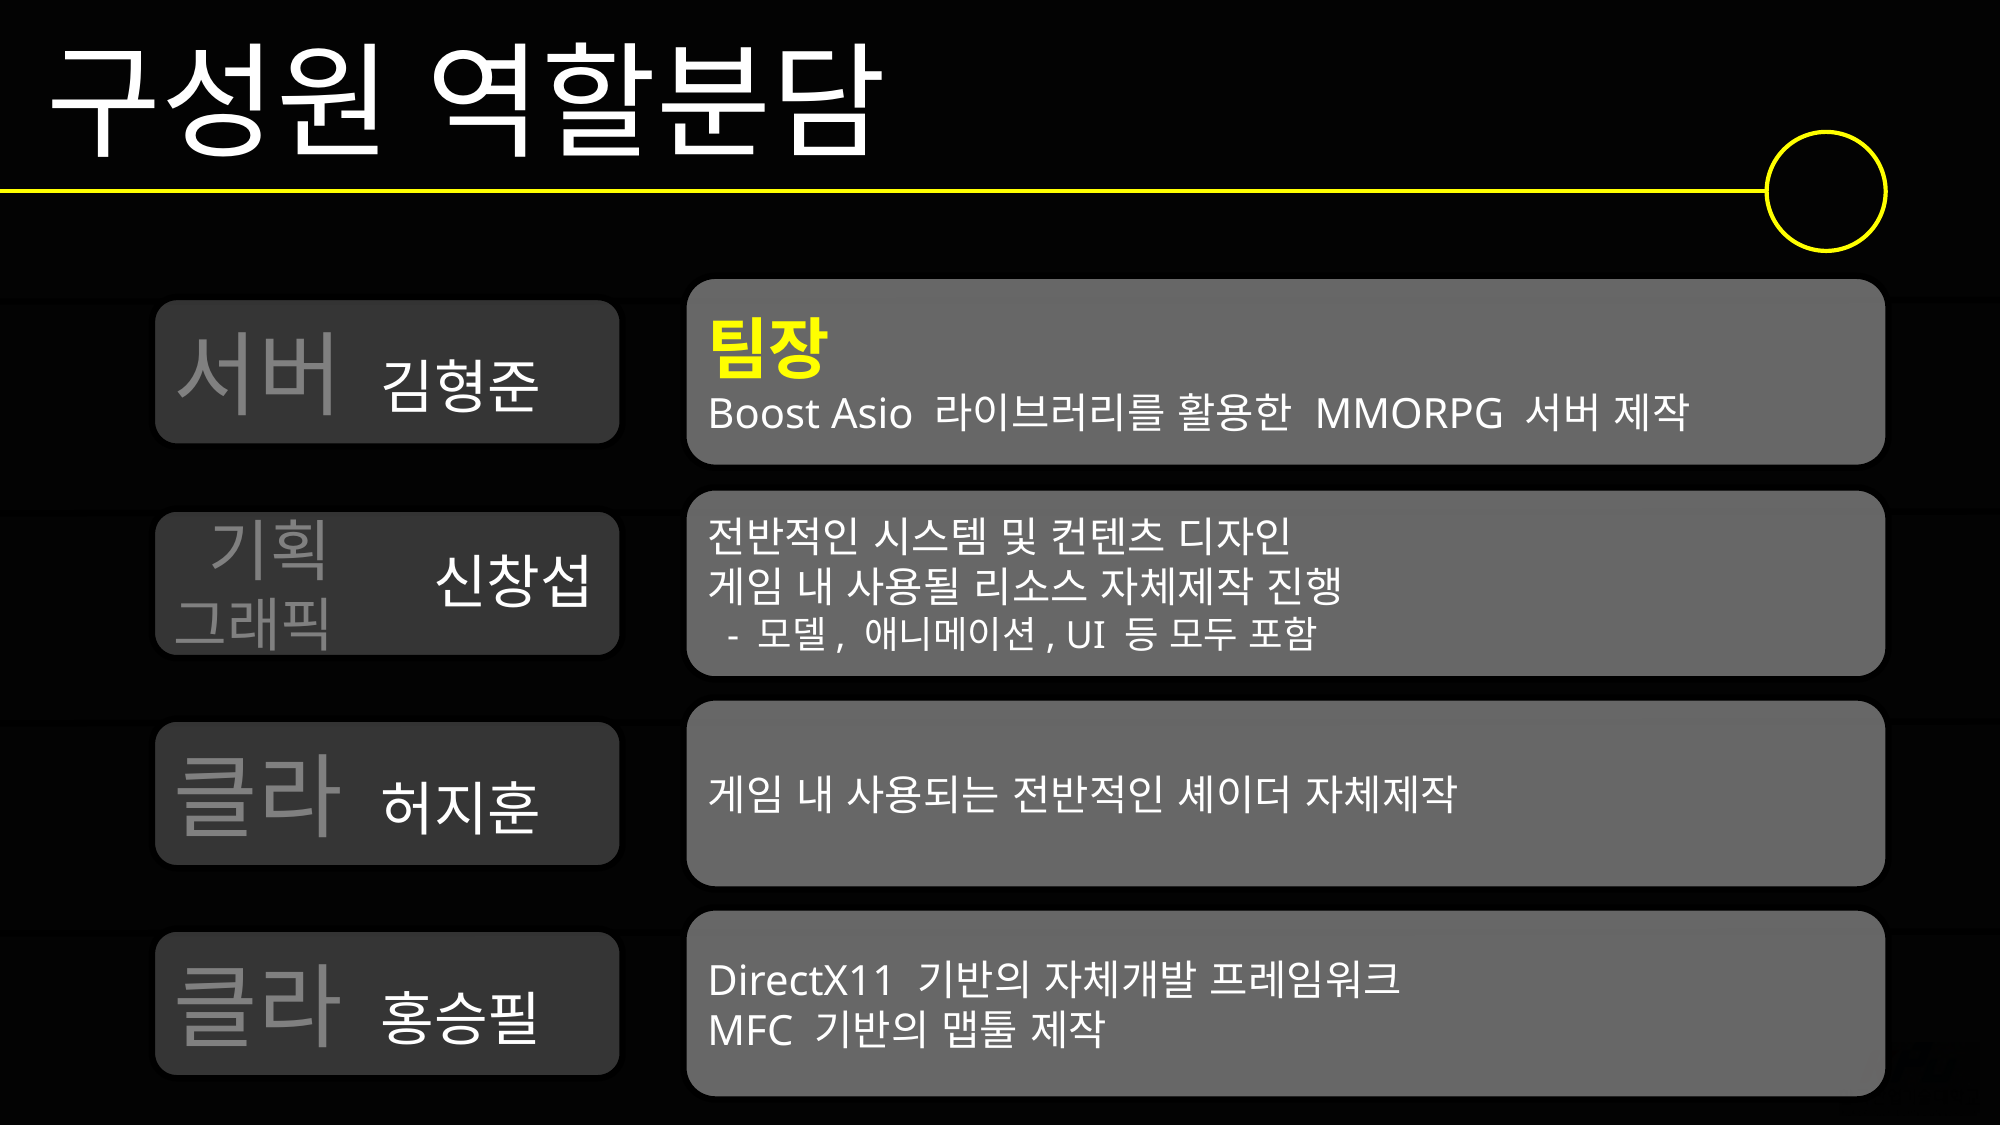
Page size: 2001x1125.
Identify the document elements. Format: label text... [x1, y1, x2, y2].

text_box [151, 907, 1889, 1100]
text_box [151, 697, 1889, 890]
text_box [151, 275, 1889, 468]
text_box 구성원 역할분담 [31, 15, 1449, 180]
text_box [0, 304, 2000, 510]
text_box [0, 725, 2000, 930]
text_box [0, 935, 2000, 1125]
text_box [0, 515, 2000, 720]
text_box [1765, 130, 1887, 252]
text_box [0, 0, 2000, 298]
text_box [151, 487, 1889, 680]
